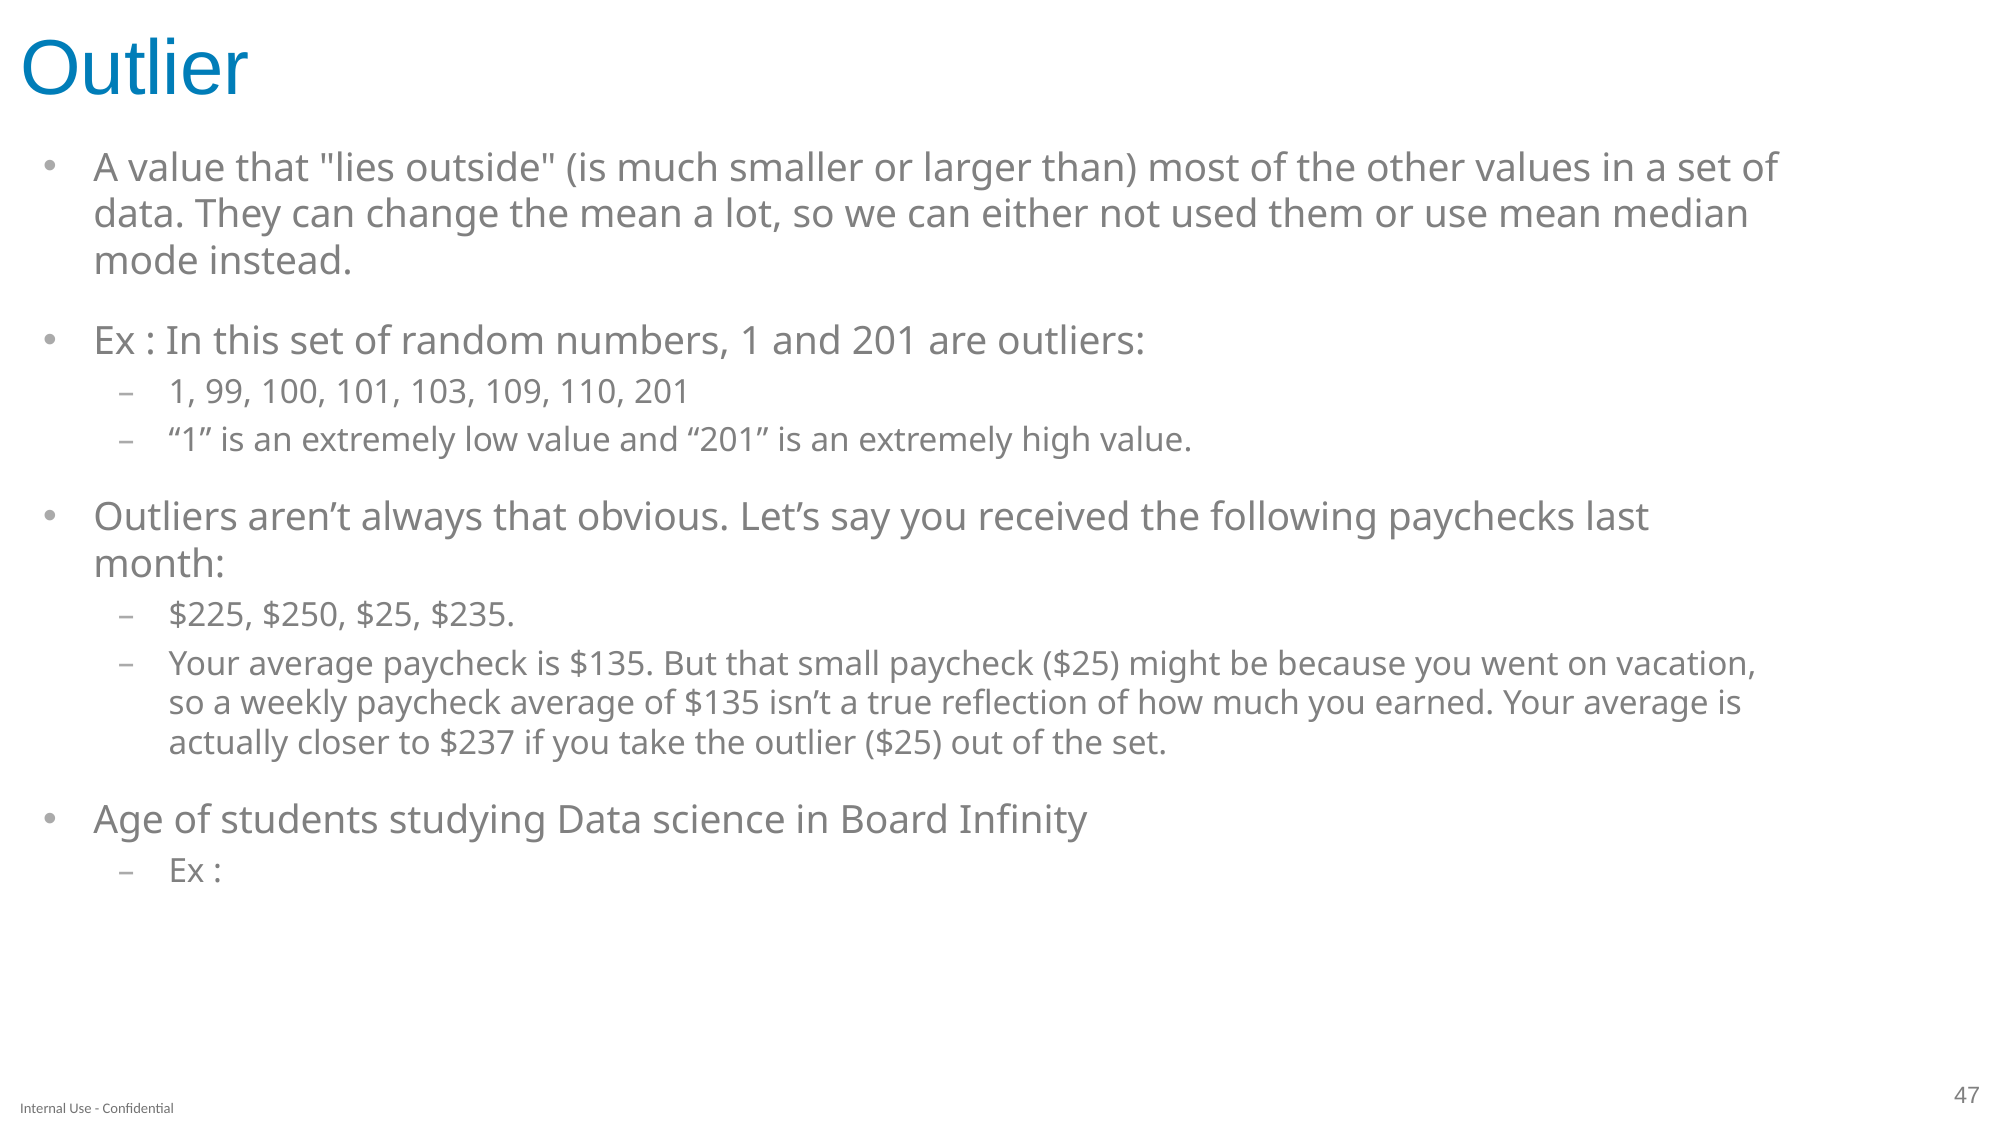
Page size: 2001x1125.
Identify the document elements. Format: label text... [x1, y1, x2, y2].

title Outlier [20, 19, 1761, 160]
list A value that "lies outside" (is much smaller or larger than) most of the other values in a set of data. They can change the mean a lot, so we can either not used them or use mean median mode instead. Ex : In this set of random numbers, 1 and 201 are outliers: 1, 99, 100, 101, 103, 109, 110, 201 “1” is an extremely low value and “201” is an extremely high value. Outliers aren’t always that obvious. Let’s say you received the following paychecks last month: $225, $250, $25, $235. Your average paycheck is $135. But that small paycheck ($25) might be because you went on vacation, so a weekly paycheck average of $135 isn’t a true reflection of how much you earned. Your average is actually closer to $237 if you take the outlier ($25) out of the set. Age of students studying Data science in Board Infinity Ex : [43, 142, 1784, 983]
